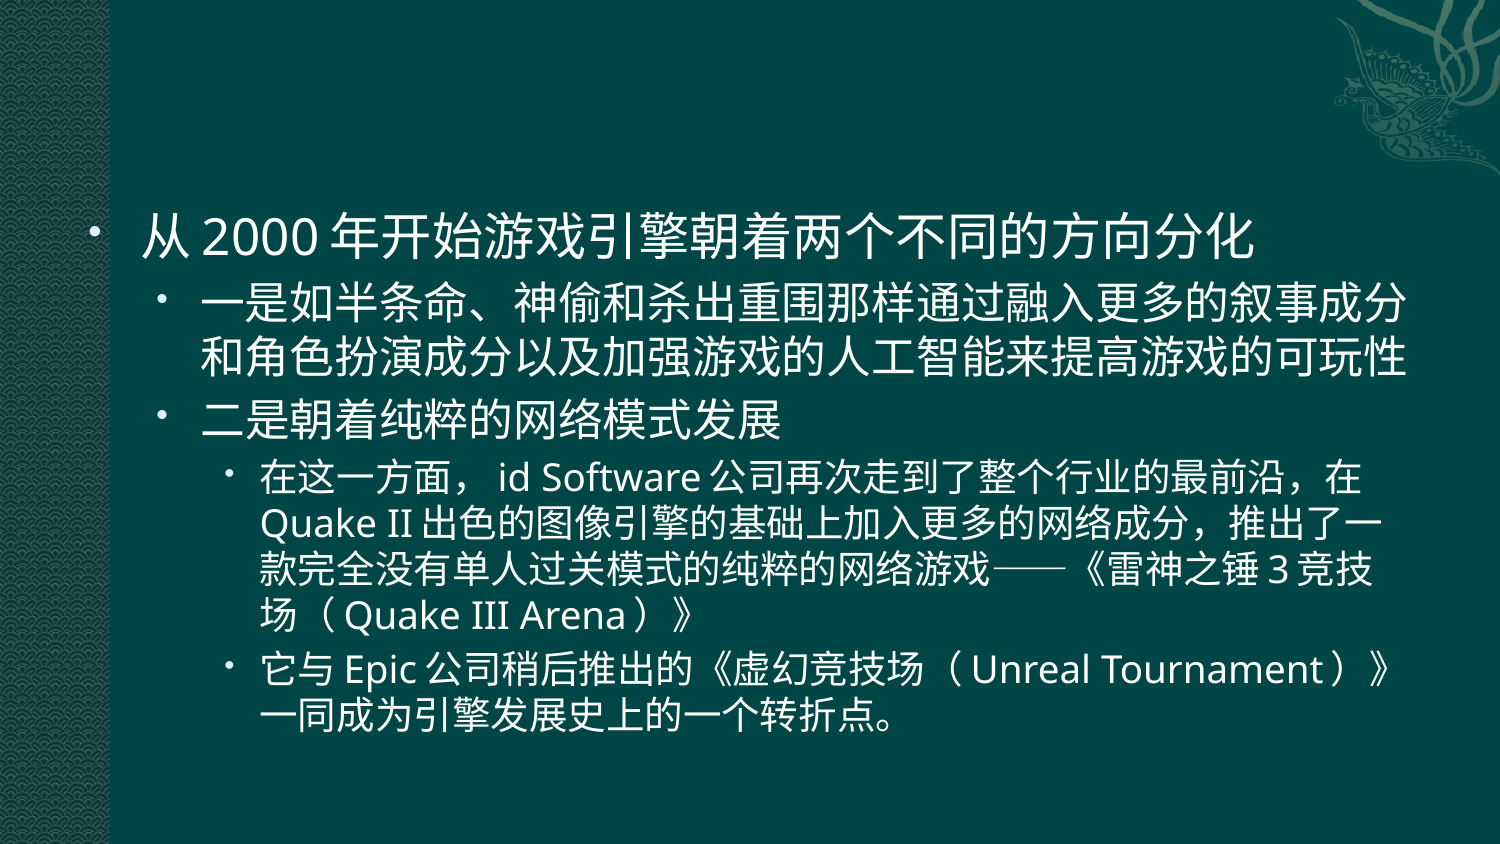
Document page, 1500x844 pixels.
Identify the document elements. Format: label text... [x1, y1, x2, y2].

picture [0, 0, 110, 844]
list 从2000年开始游戏引擎朝着两个不同的方向分化 一是如半条命、神偷和杀出重围那样通过融入更多的叙事成分和角色扮演成分以及加强游戏的人工智能来提高游戏的可玩性 二是朝着纯粹的网络模式发展 在这一方面，id Software公司再次走到了整个行业的最前沿，在Quake II出色的图像引擎的基础上加入更多的网络成分，推出了一款完全没有单人过关模式的纯粹的网络游戏——《雷神之锤3竞技场（Quake III Arena）》 它与Epic公司稍后推出的《虚幻竞技场（Unreal Tournament）》一同成为引擎发展史上的一个转折点。 [75, 196, 1425, 754]
